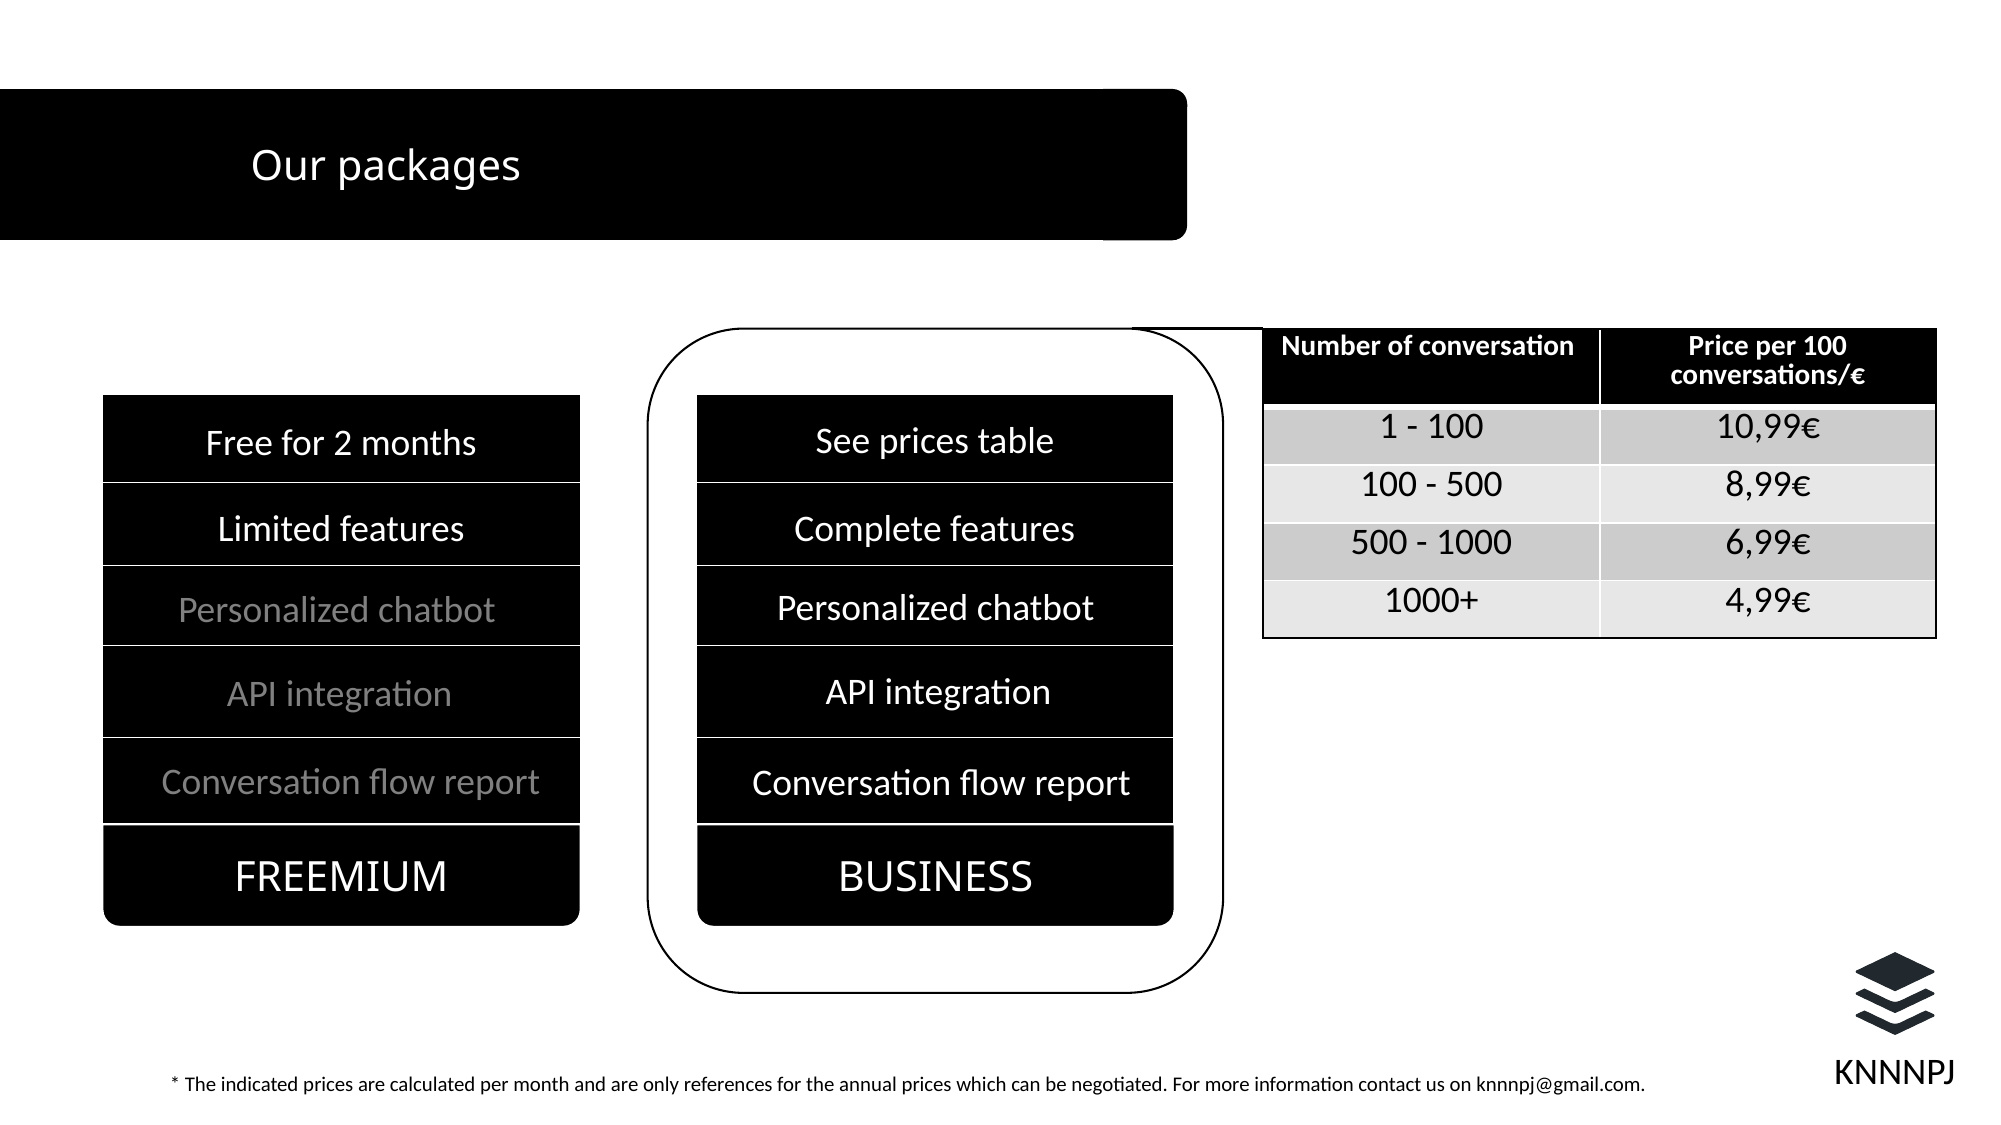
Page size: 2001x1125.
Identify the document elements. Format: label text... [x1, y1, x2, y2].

text_box [646, 327, 1225, 994]
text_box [696, 394, 1175, 927]
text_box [1818, 952, 1972, 1101]
text_box * The indicated prices are calculated per month and are only references for the annual prices which can be negotiated. For more information contact us on knnnpj@gmail.com. [154, 1063, 1671, 1103]
text_box [1262, 328, 1937, 639]
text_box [102, 394, 581, 927]
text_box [0, 89, 1186, 240]
